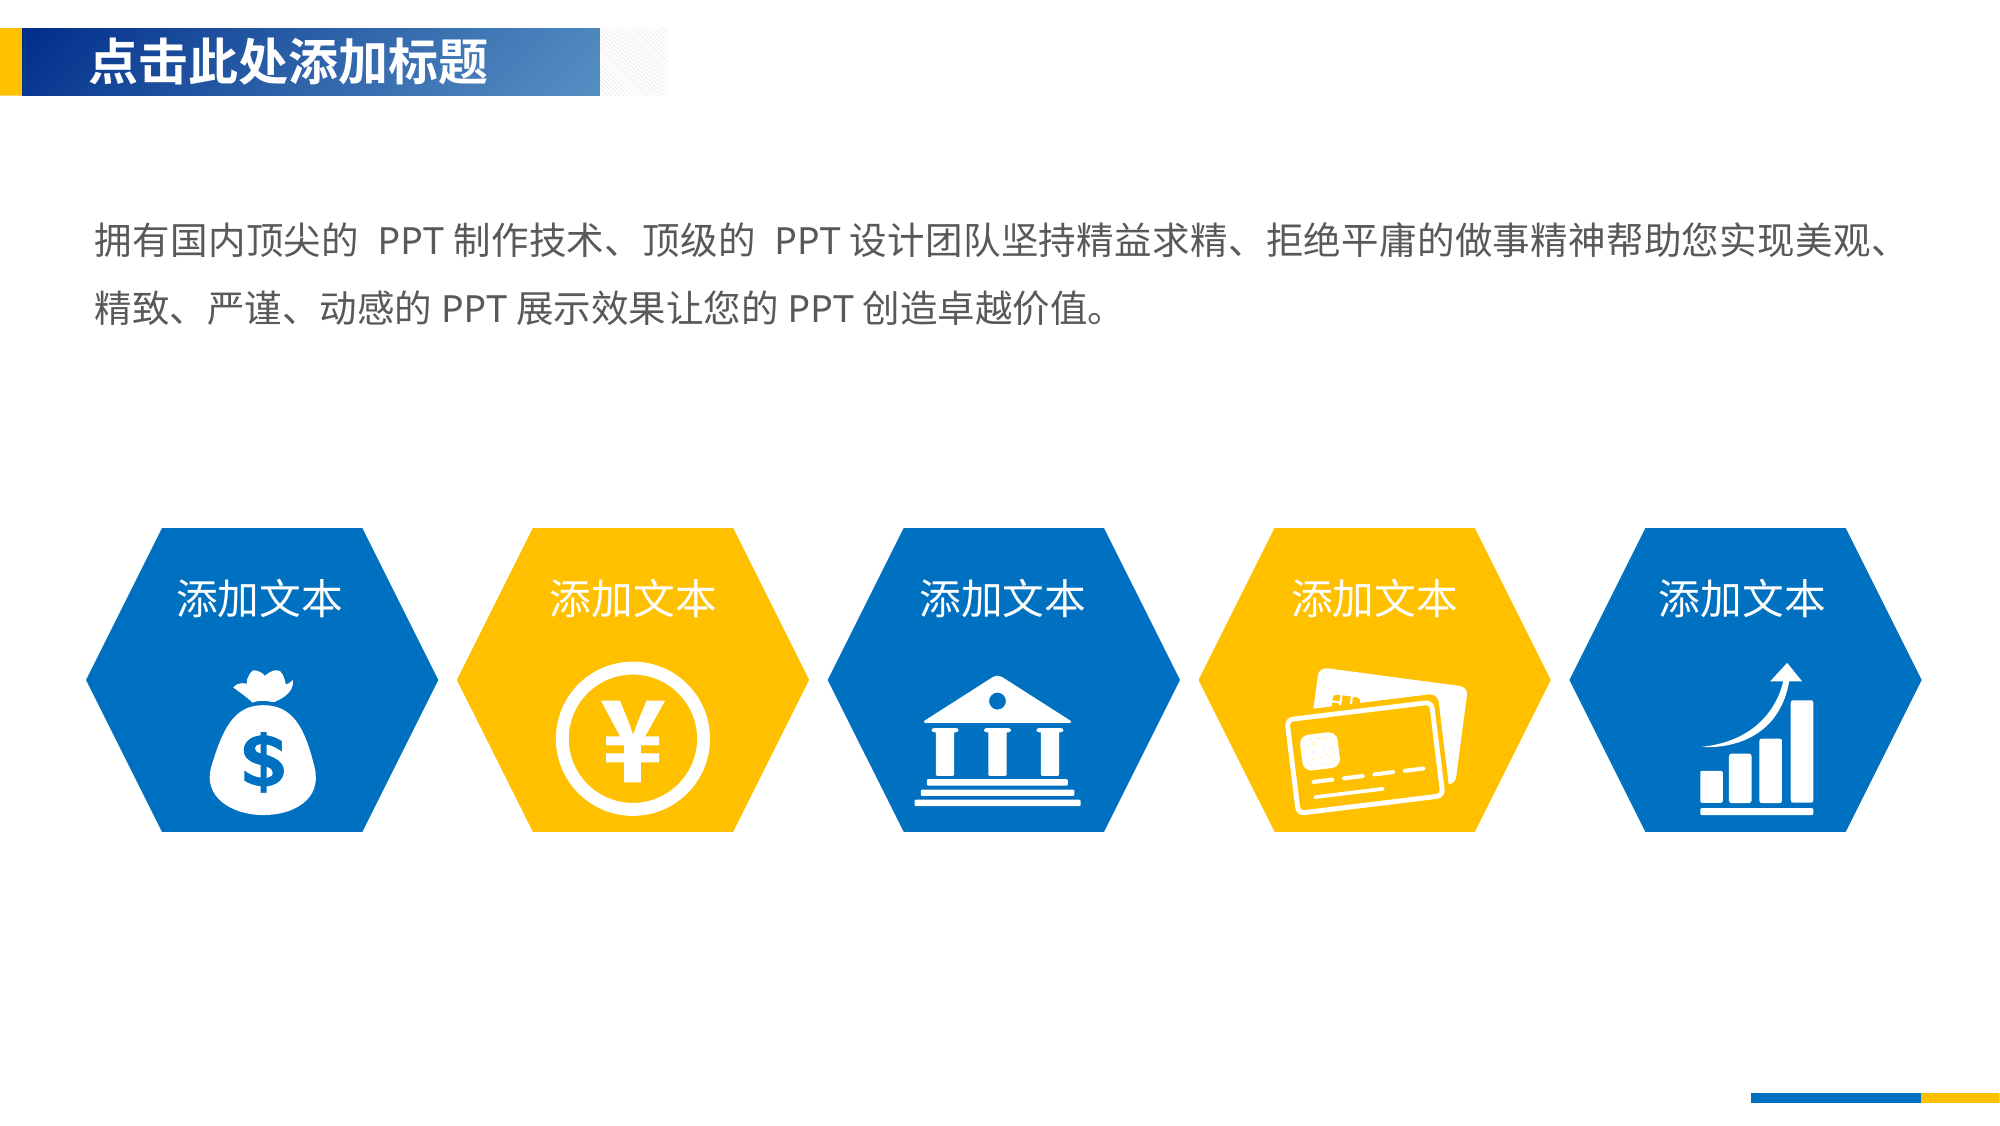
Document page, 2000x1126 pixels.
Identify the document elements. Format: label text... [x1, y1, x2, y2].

text_box 点击此处添加标题 [73, 23, 795, 98]
text_box 拥有国内顶尖的 PPT制作技术、顶级的 PPT设计团队坚持精益求精、拒绝平庸的做事精神帮助您实现美观、精致、严谨、动感的PPT展示效果让您的PPT创造卓越价值。 [79, 187, 1925, 338]
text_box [456, 528, 810, 832]
text_box [0, 27, 23, 97]
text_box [22, 28, 668, 96]
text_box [827, 528, 1180, 832]
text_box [1569, 528, 1922, 832]
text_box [1198, 528, 1551, 832]
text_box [86, 528, 439, 832]
